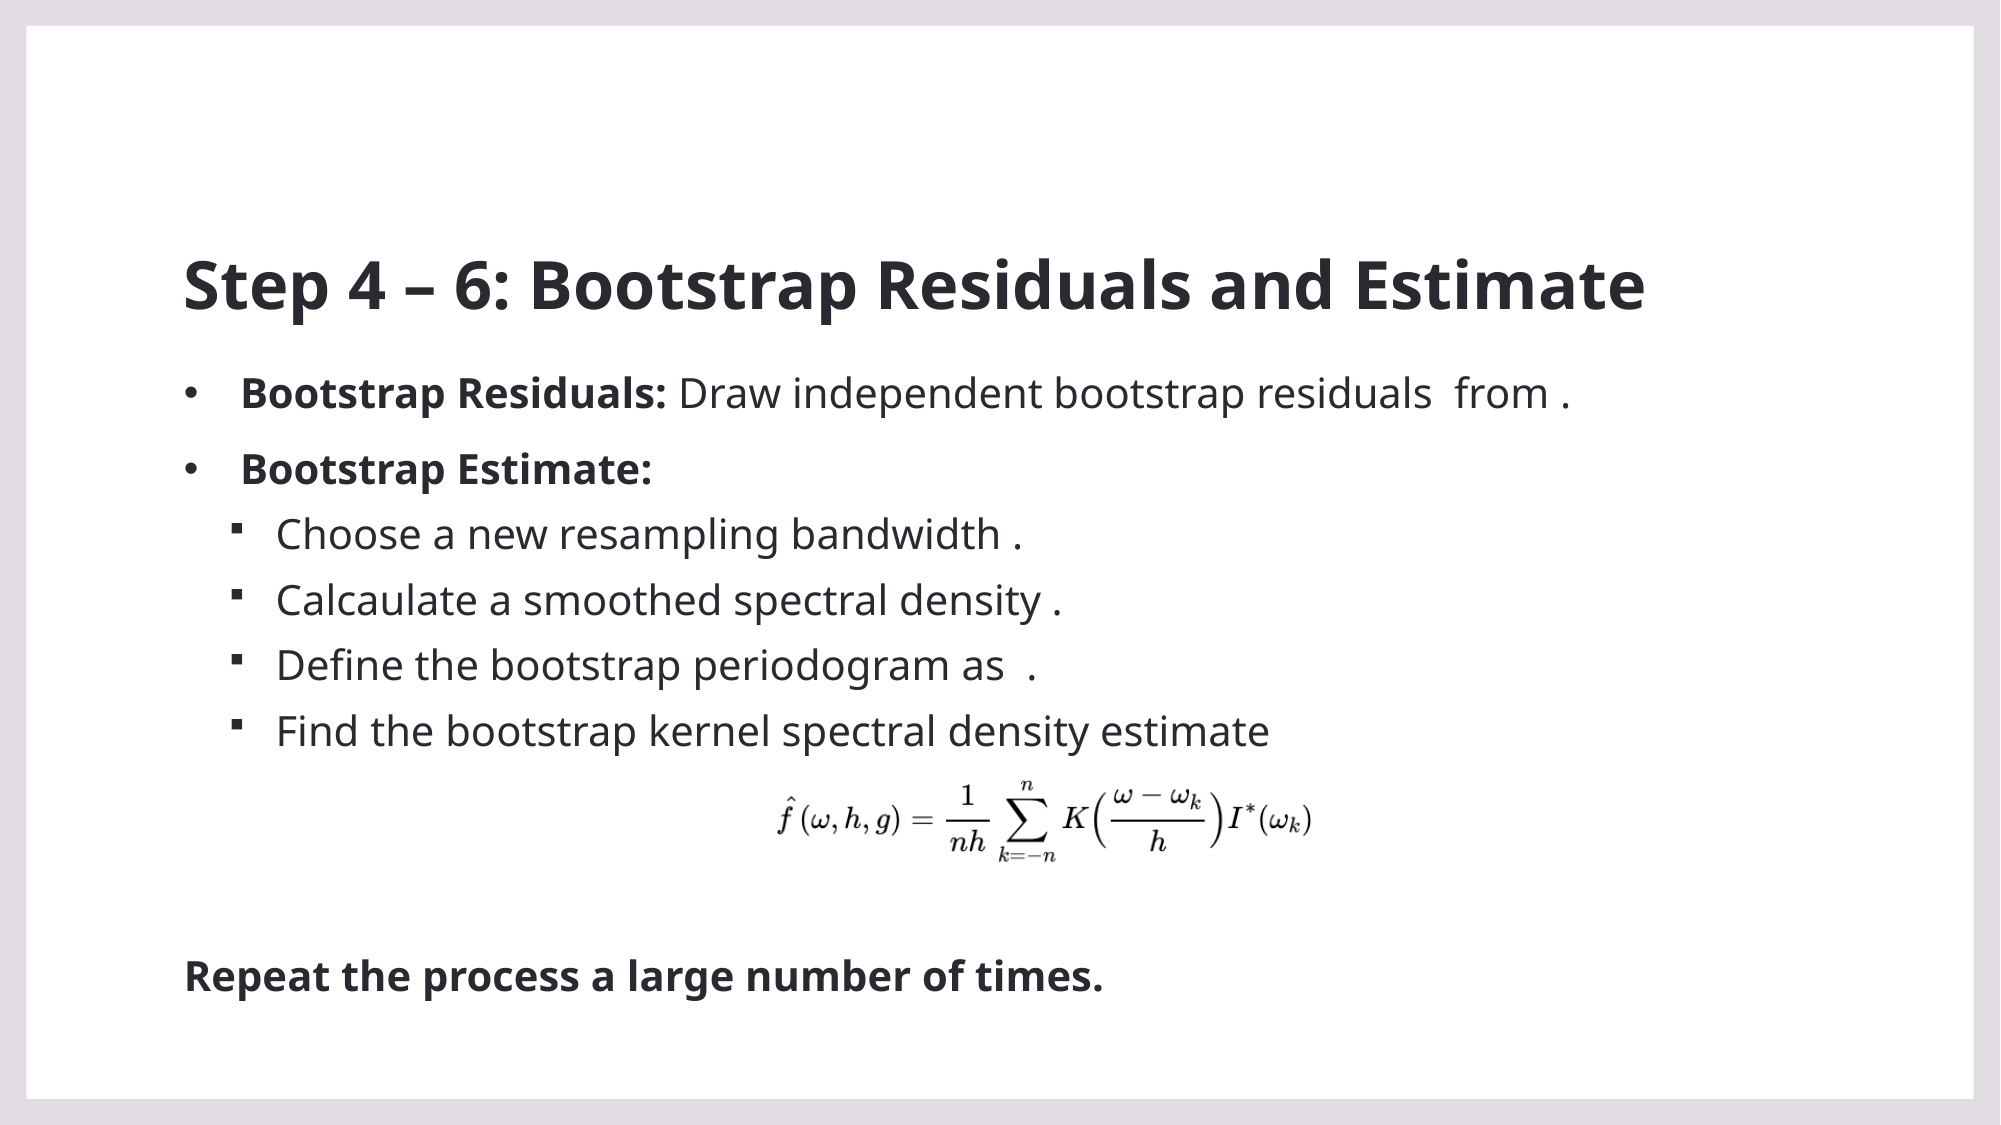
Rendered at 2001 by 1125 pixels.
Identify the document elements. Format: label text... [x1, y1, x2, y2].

title Step 4 – 6: Bootstrap Residuals and Estimate [168, 118, 1832, 331]
picture [750, 761, 1334, 893]
